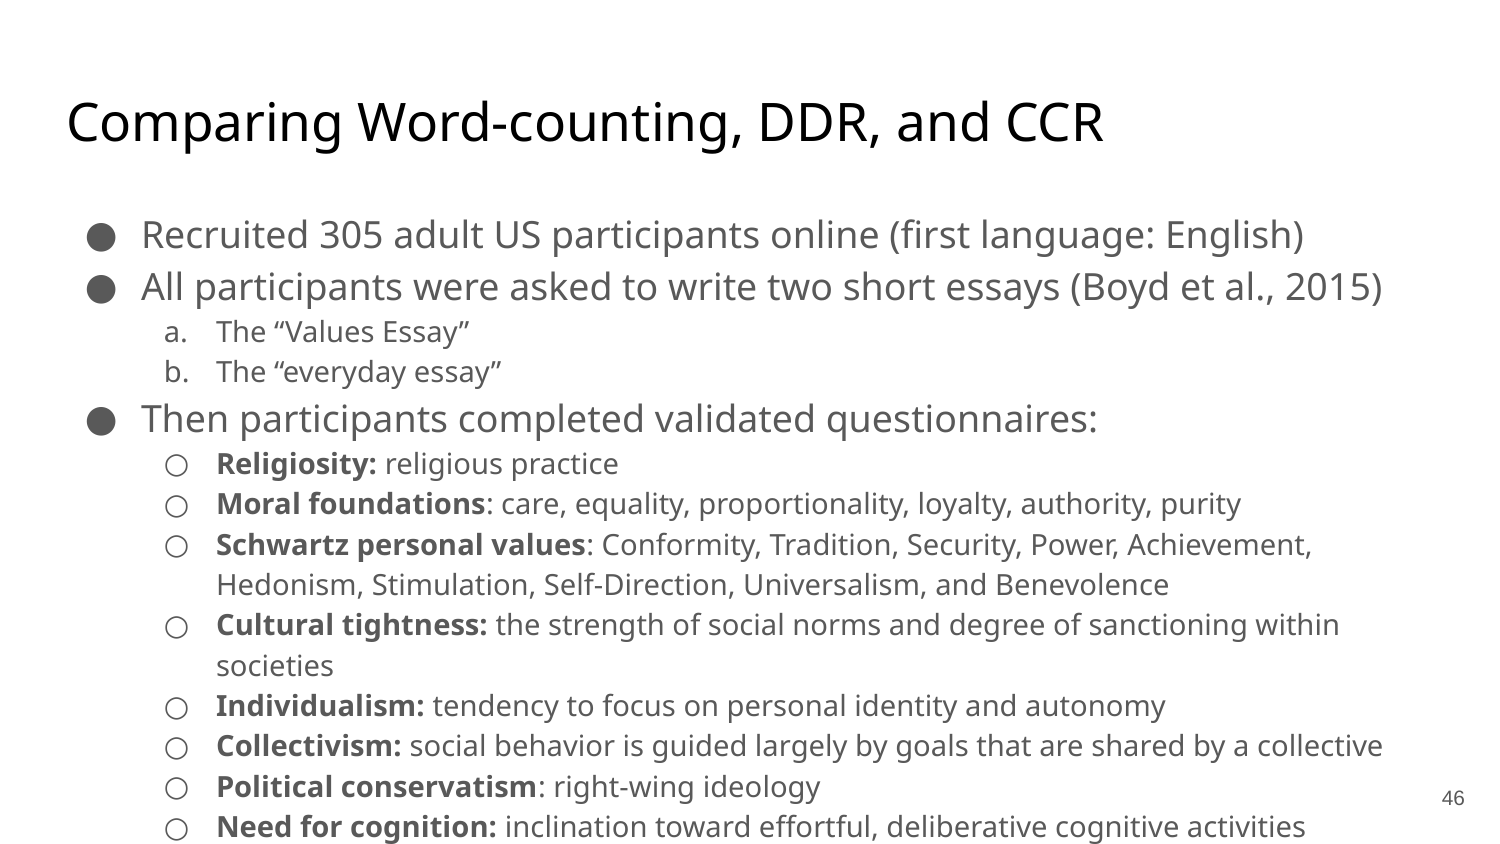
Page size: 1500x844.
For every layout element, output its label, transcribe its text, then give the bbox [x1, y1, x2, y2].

slide_number ‹#› [1389, 764, 1480, 830]
title Comparing Word-counting, DDR, and CCR [51, 72, 1449, 167]
list Recruited 305 adult US participants online (first language: English) All participants were asked to write two short essays (Boyd et al., 2015) The “Values Essay” The “everyday essay” Then participants completed validated questionnaires: Religiosity: religious practice Moral foundations: care, equality, proportionality, loyalty, authority, purity Schwartz personal values: Conformity, Tradition, Security, Power, Achievement, Hedonism, Stimulation, Self-Direction, Universalism, and Benevolence Cultural tightness: the strength of social norms and degree of sanctioning within societies Individualism: tendency to focus on personal identity and autonomy Collectivism: social behavior is guided largely by goals that are shared by a collective Political conservatism: right-wing ideology Need for cognition: inclination toward effortful, deliberative cognitive activities [51, 189, 1449, 844]
